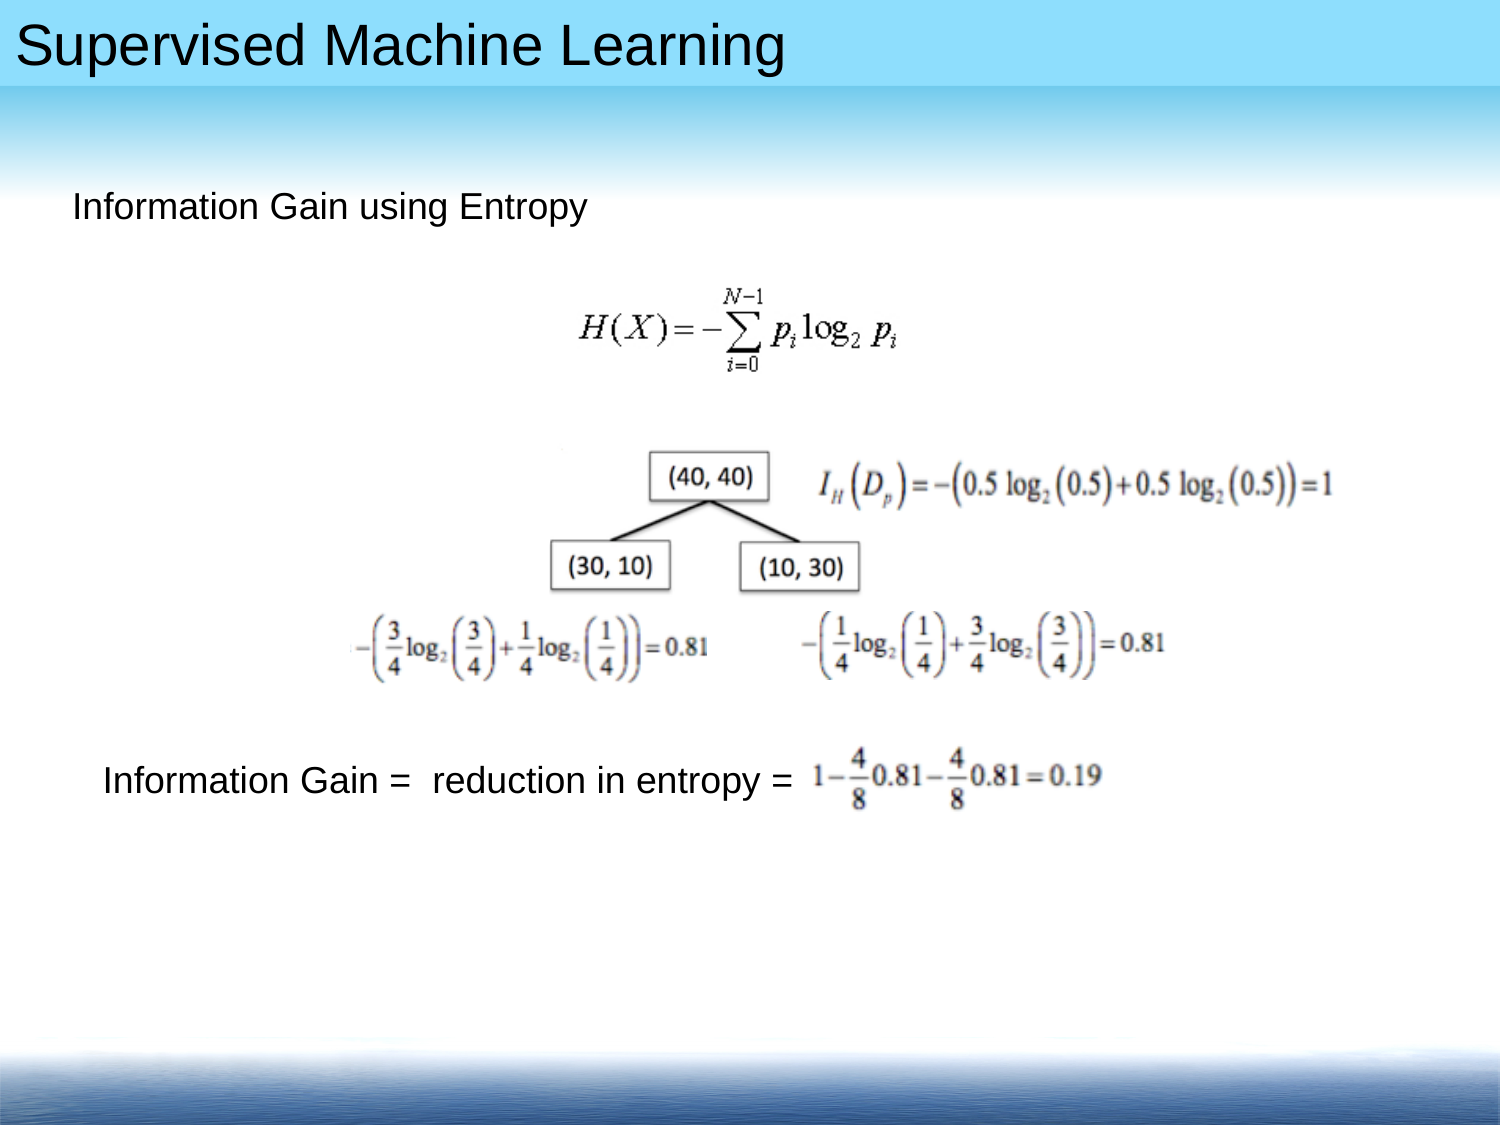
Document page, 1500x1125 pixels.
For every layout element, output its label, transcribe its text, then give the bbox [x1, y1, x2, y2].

picture [799, 611, 1170, 680]
picture [349, 611, 707, 686]
list Information Gain using Entropy [57, 174, 1408, 236]
picture [549, 437, 1361, 598]
picture [0, 1037, 1500, 1125]
picture [812, 743, 1107, 814]
picture [576, 279, 910, 383]
text_box Information Gain = reduction in entropy = [87, 748, 807, 810]
